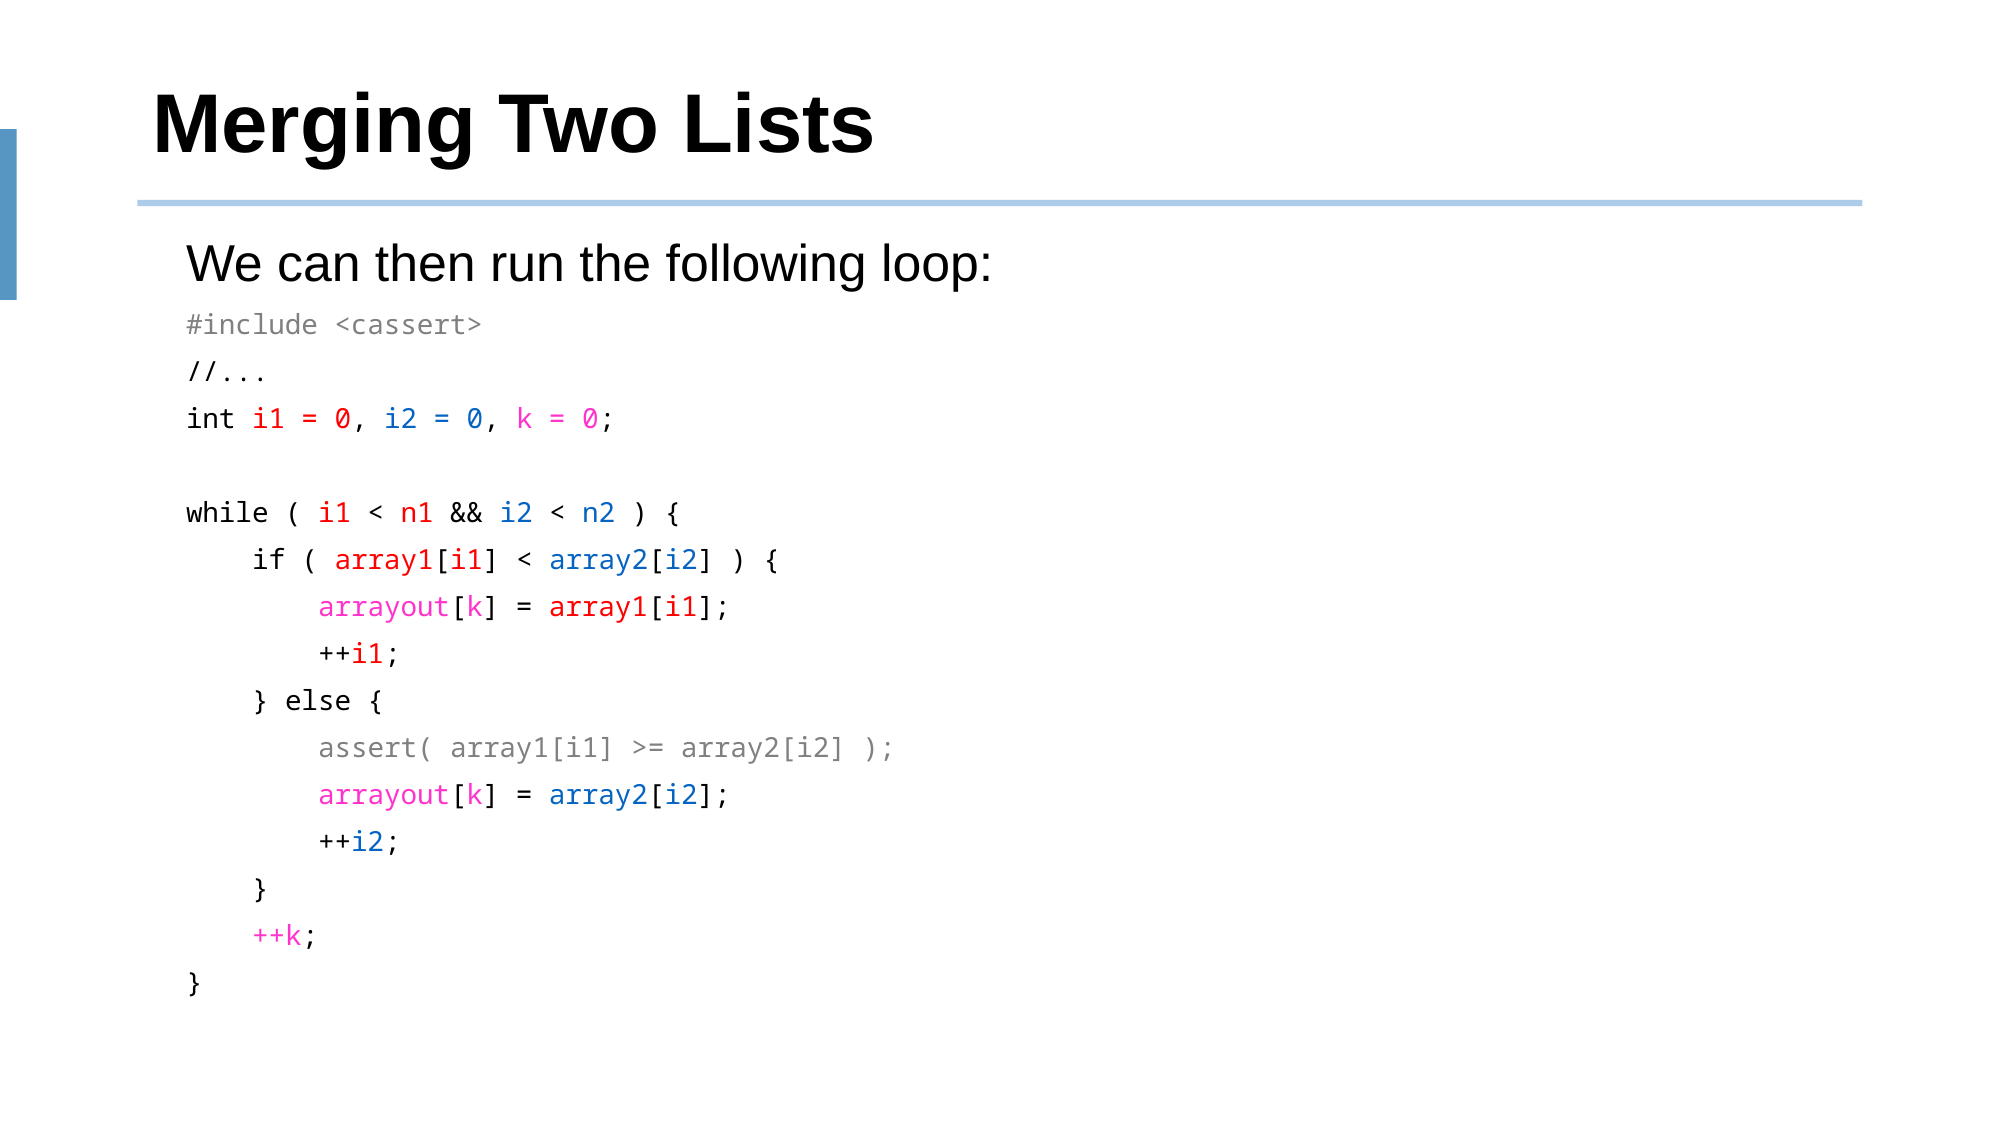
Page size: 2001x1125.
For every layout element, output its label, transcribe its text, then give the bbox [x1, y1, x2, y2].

title Merging Two Lists [137, 42, 1863, 208]
list We can then run the following loop: #include <cassert> //... int i1 = 0, i2 = 0, k = 0; while ( i1 < n1 && i2 < n2 ) { if ( array1[i1] < array2[i2] ) { arrayout[k] = array1[i1]; ++i1; } else { assert( array1[i1] >= array2[i2] ); arrayout[k] = array2[i2]; ++i2; } ++k; } [137, 229, 1863, 1014]
